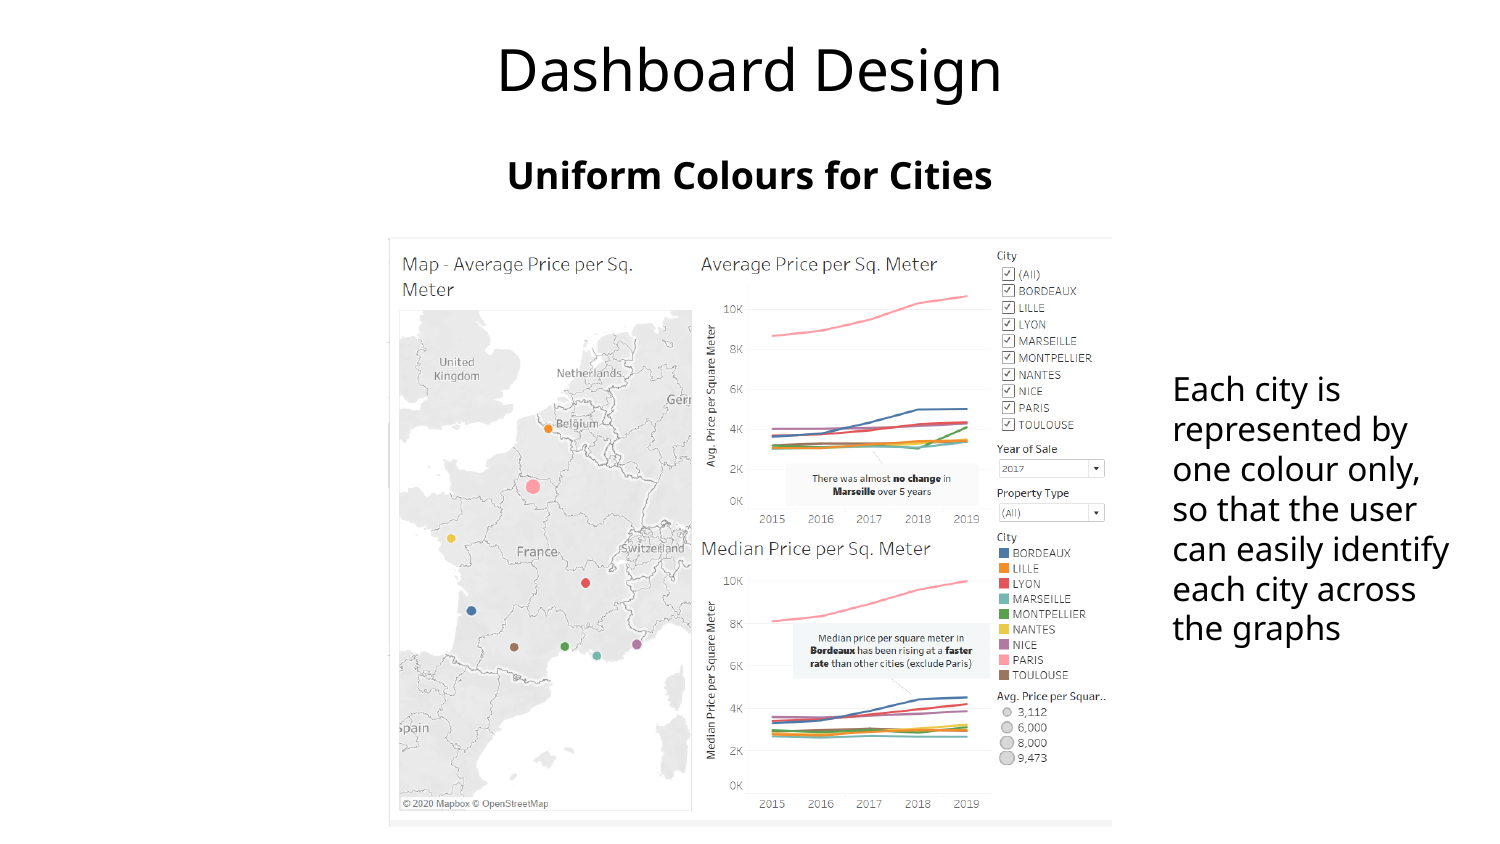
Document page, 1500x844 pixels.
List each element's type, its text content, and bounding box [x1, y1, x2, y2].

picture [387, 237, 1113, 827]
text_box Each city is represented by one colour only, so that the user can easily identify each city across the graphs [1157, 353, 1475, 804]
title Dashboard Design [468, 29, 1032, 109]
text_box Uniform Colours for Cities [447, 136, 1053, 235]
